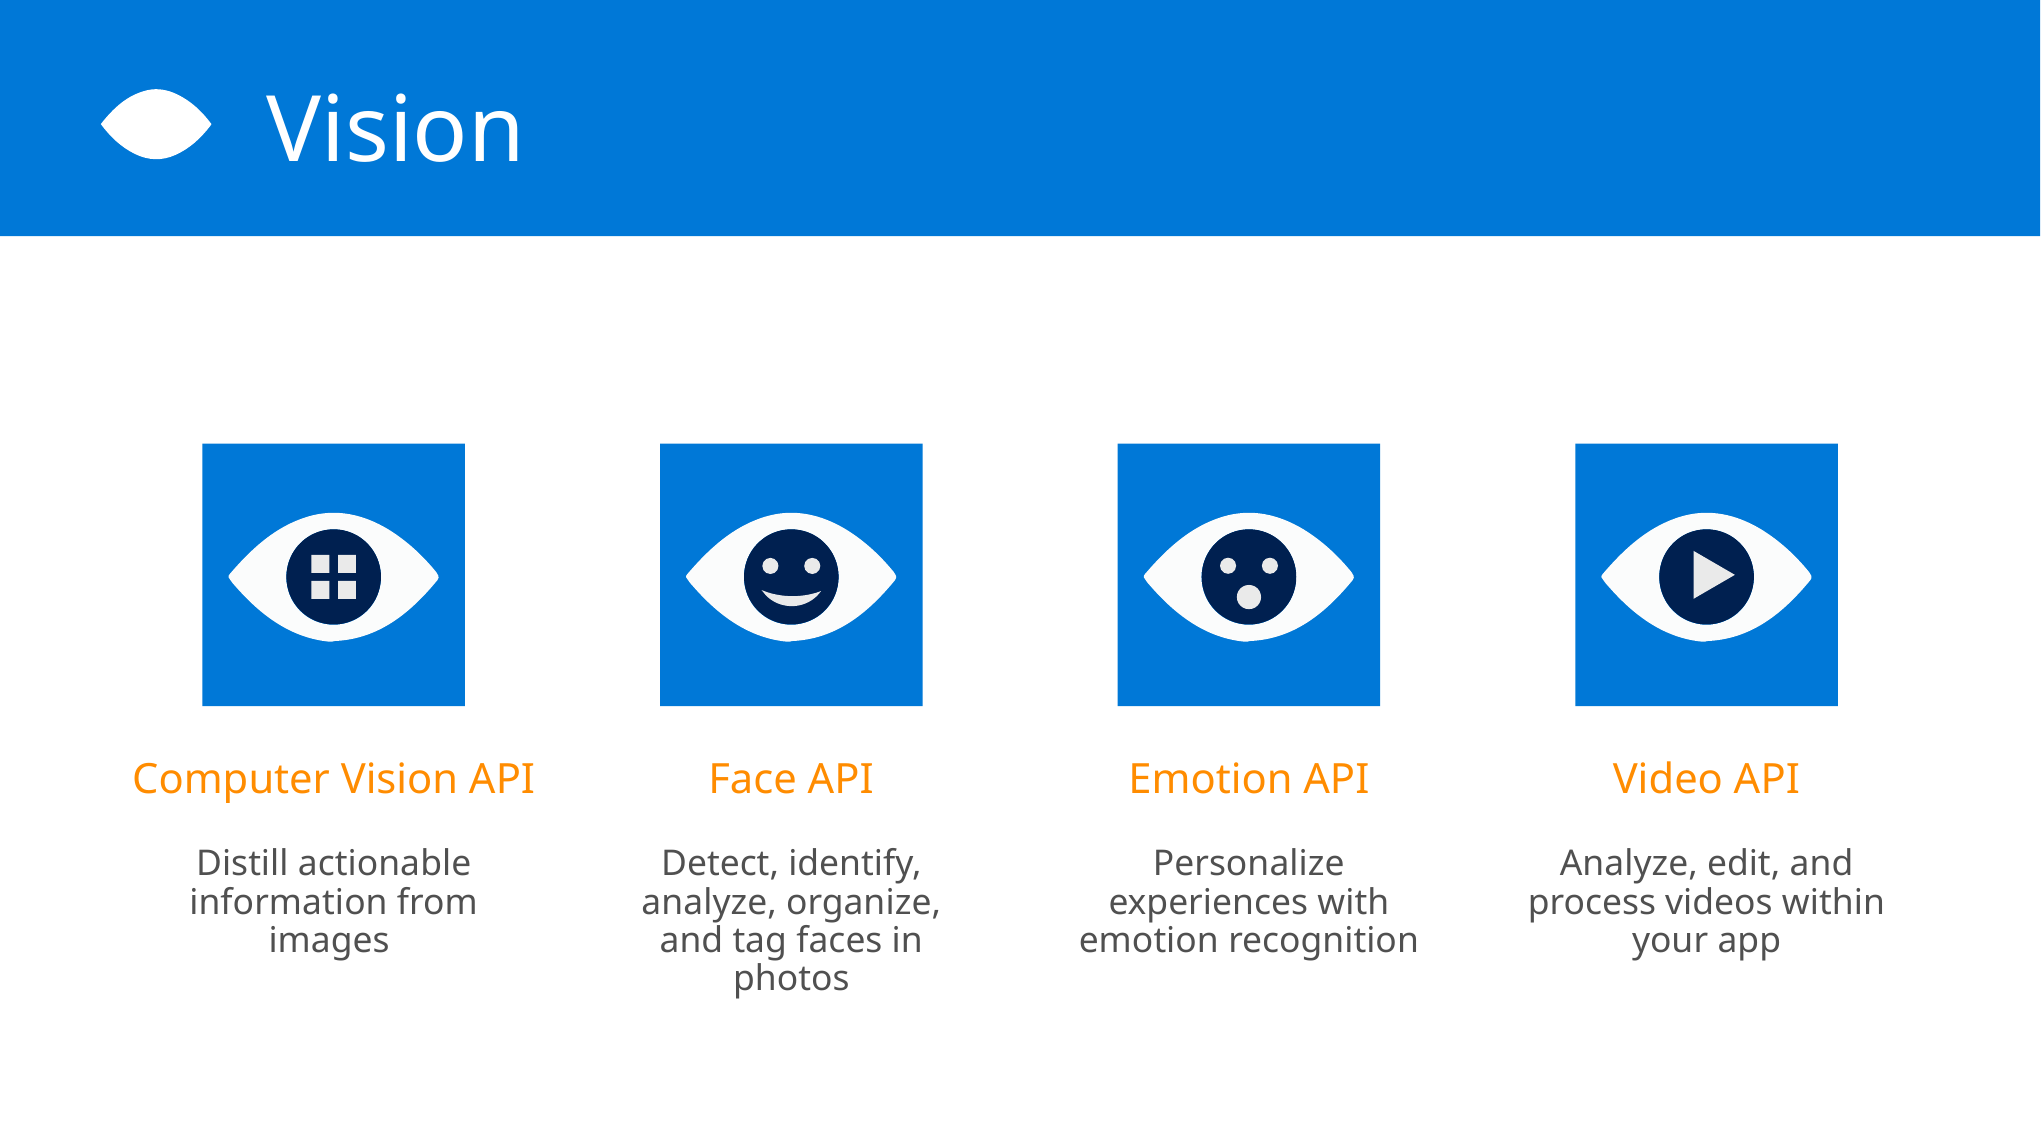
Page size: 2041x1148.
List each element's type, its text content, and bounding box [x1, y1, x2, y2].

text_box Vision [221, 62, 633, 187]
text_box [1490, 732, 1947, 931]
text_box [1008, 732, 1490, 931]
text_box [202, 443, 466, 707]
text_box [551, 732, 1032, 970]
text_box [1575, 443, 1839, 707]
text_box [1117, 443, 1381, 707]
text_box [100, 89, 212, 160]
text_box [659, 443, 923, 707]
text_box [93, 732, 551, 931]
